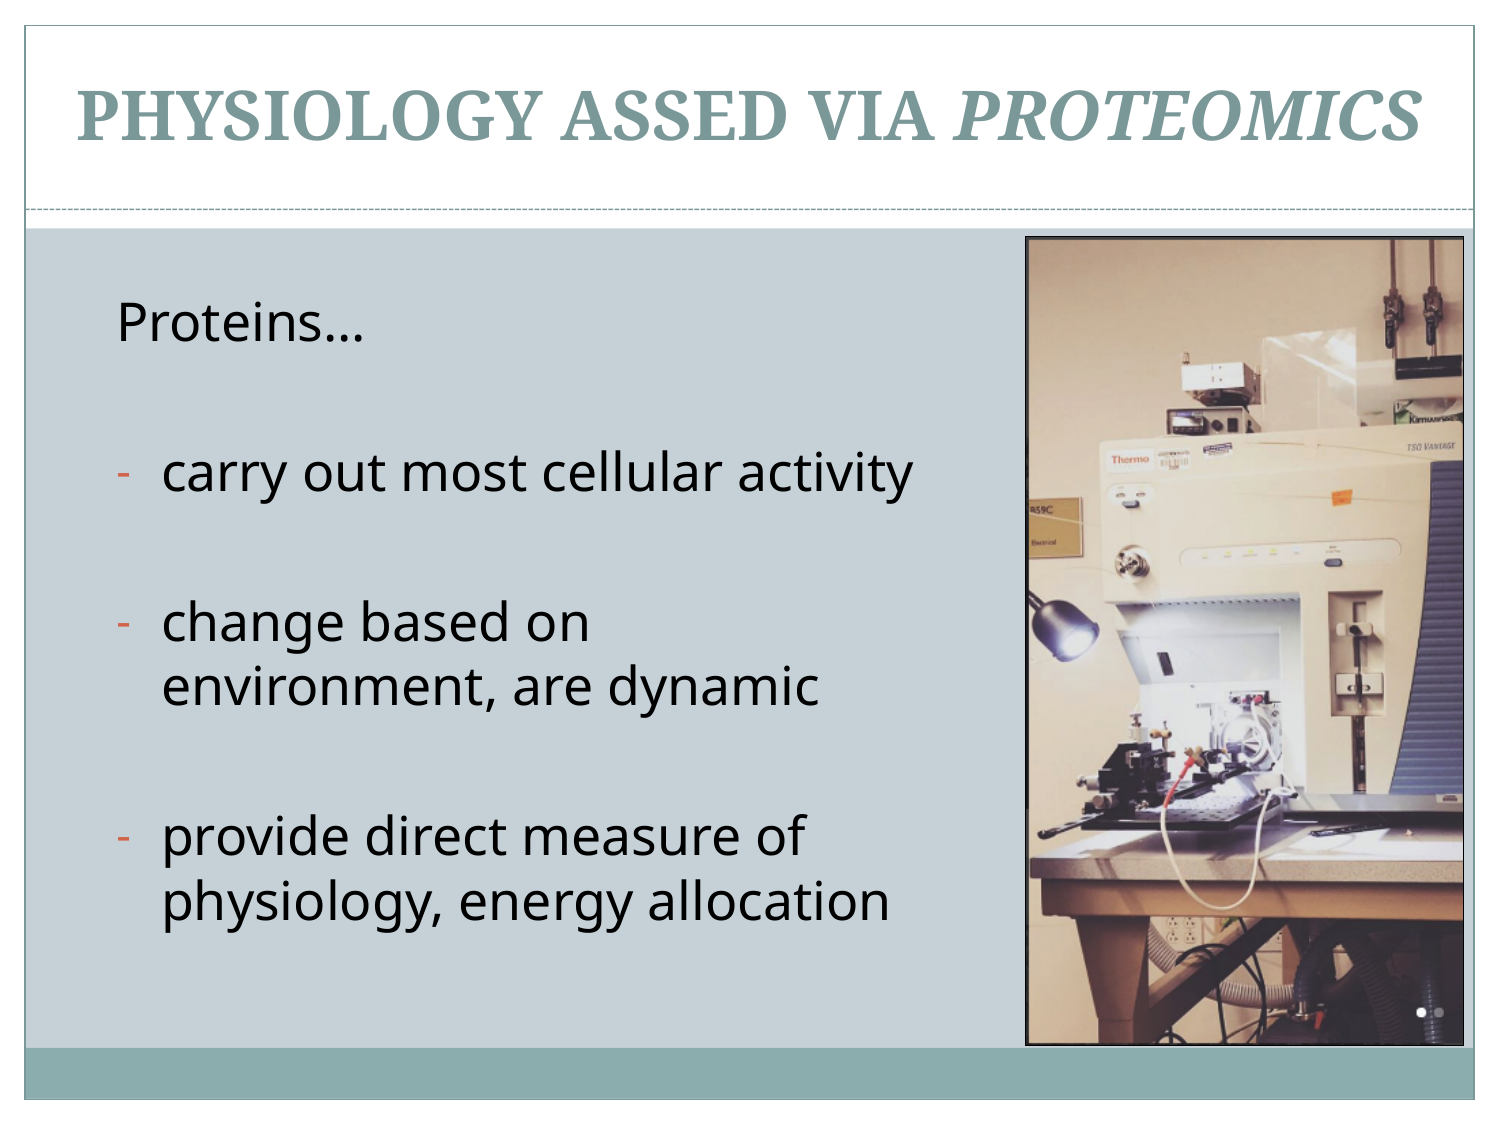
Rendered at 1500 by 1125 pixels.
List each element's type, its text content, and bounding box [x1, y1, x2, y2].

list Proteins… carry out most cellular activity change based on environment, are dynamic provide direct measure of physiology, energy allocation [101, 280, 939, 995]
picture [1024, 235, 1465, 1046]
title Physiology assed via Proteomics [49, 37, 1450, 162]
